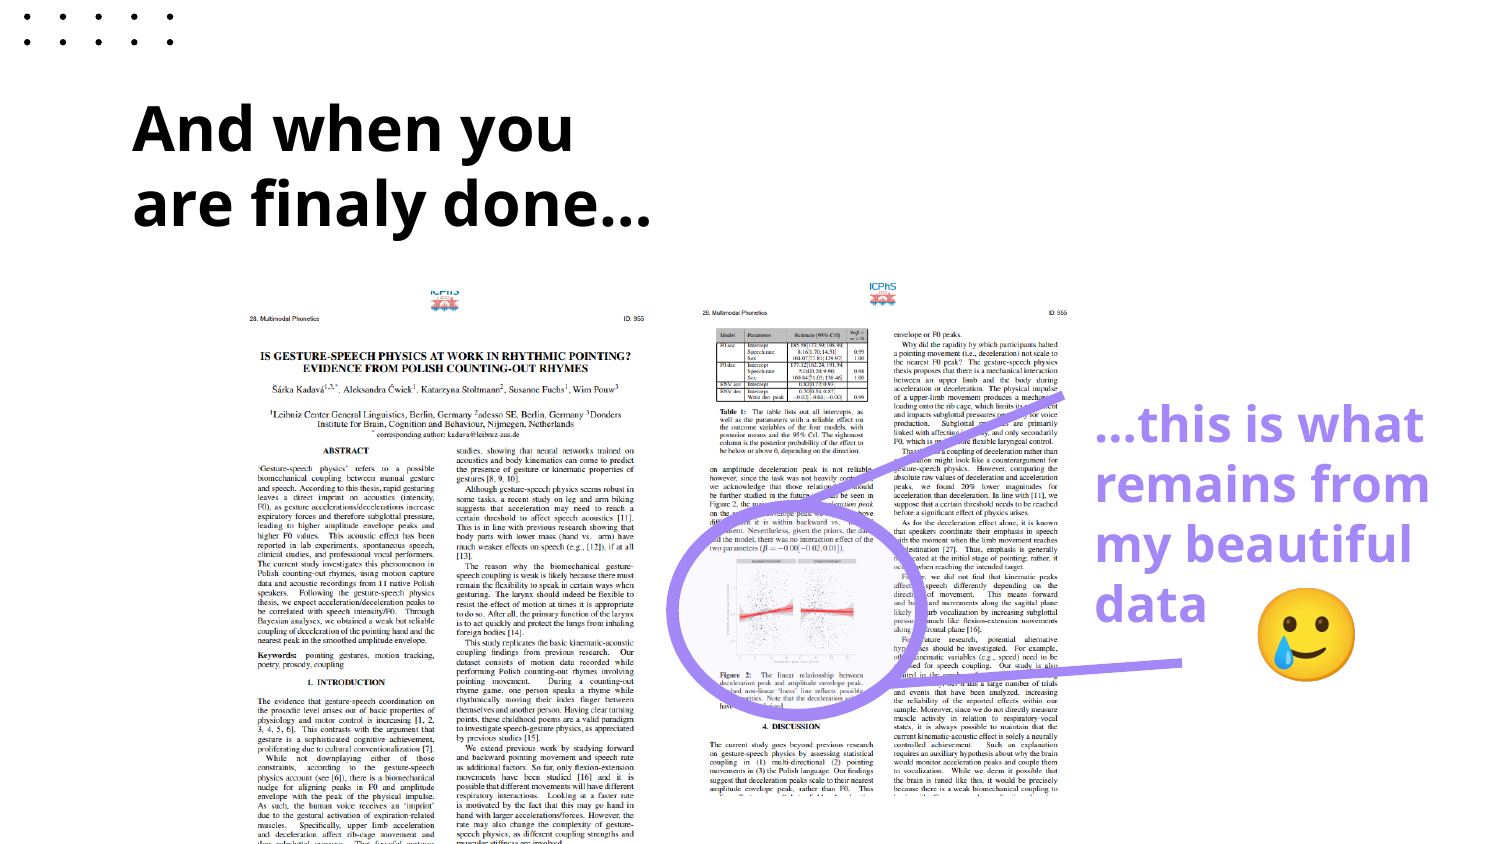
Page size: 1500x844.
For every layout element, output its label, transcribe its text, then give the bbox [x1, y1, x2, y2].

title And when you are finaly done… [117, 73, 705, 256]
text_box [884, 662, 1183, 685]
picture [1252, 582, 1360, 690]
picture [215, 283, 1096, 844]
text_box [796, 394, 1064, 507]
text_box …this is what remains from my beautiful data [1100, 377, 1500, 744]
